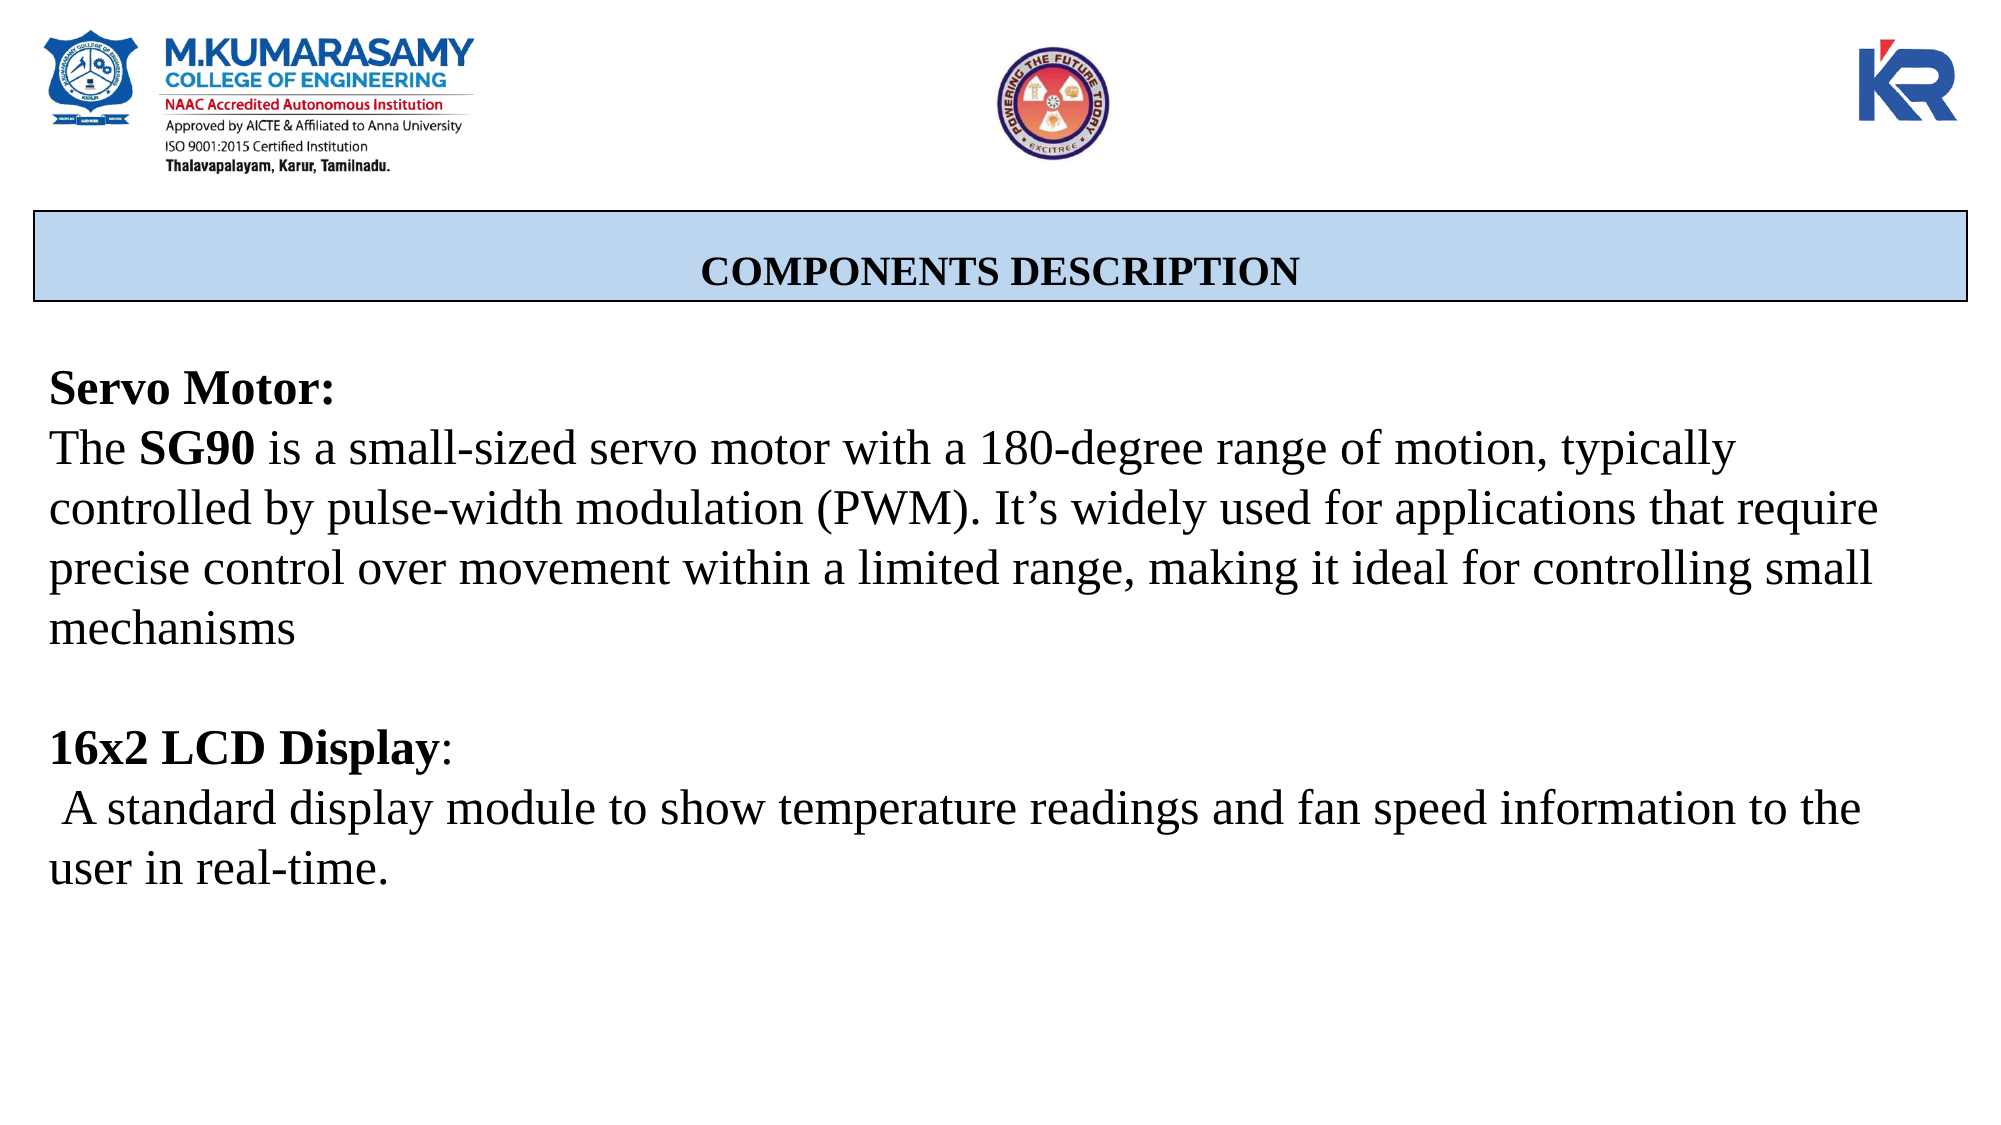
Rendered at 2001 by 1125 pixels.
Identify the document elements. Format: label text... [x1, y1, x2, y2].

picture [1850, 31, 1963, 136]
text_box Servo Motor: The SG90 is a small-sized servo motor with a 180-degree range of motion, typically controlled by pulse-width modulation (PWM). It’s widely used for applications that require precise control over movement within a limited range, making it ideal for controlling small mechanisms 16x2 LCD Display: A standard display module to show temperature readings and fan speed information to the user in real-time. [33, 339, 1963, 1062]
text_box COMPONENTS DESCRIPTION [33, 211, 1967, 302]
picture [38, 28, 502, 187]
picture [972, 43, 1134, 166]
